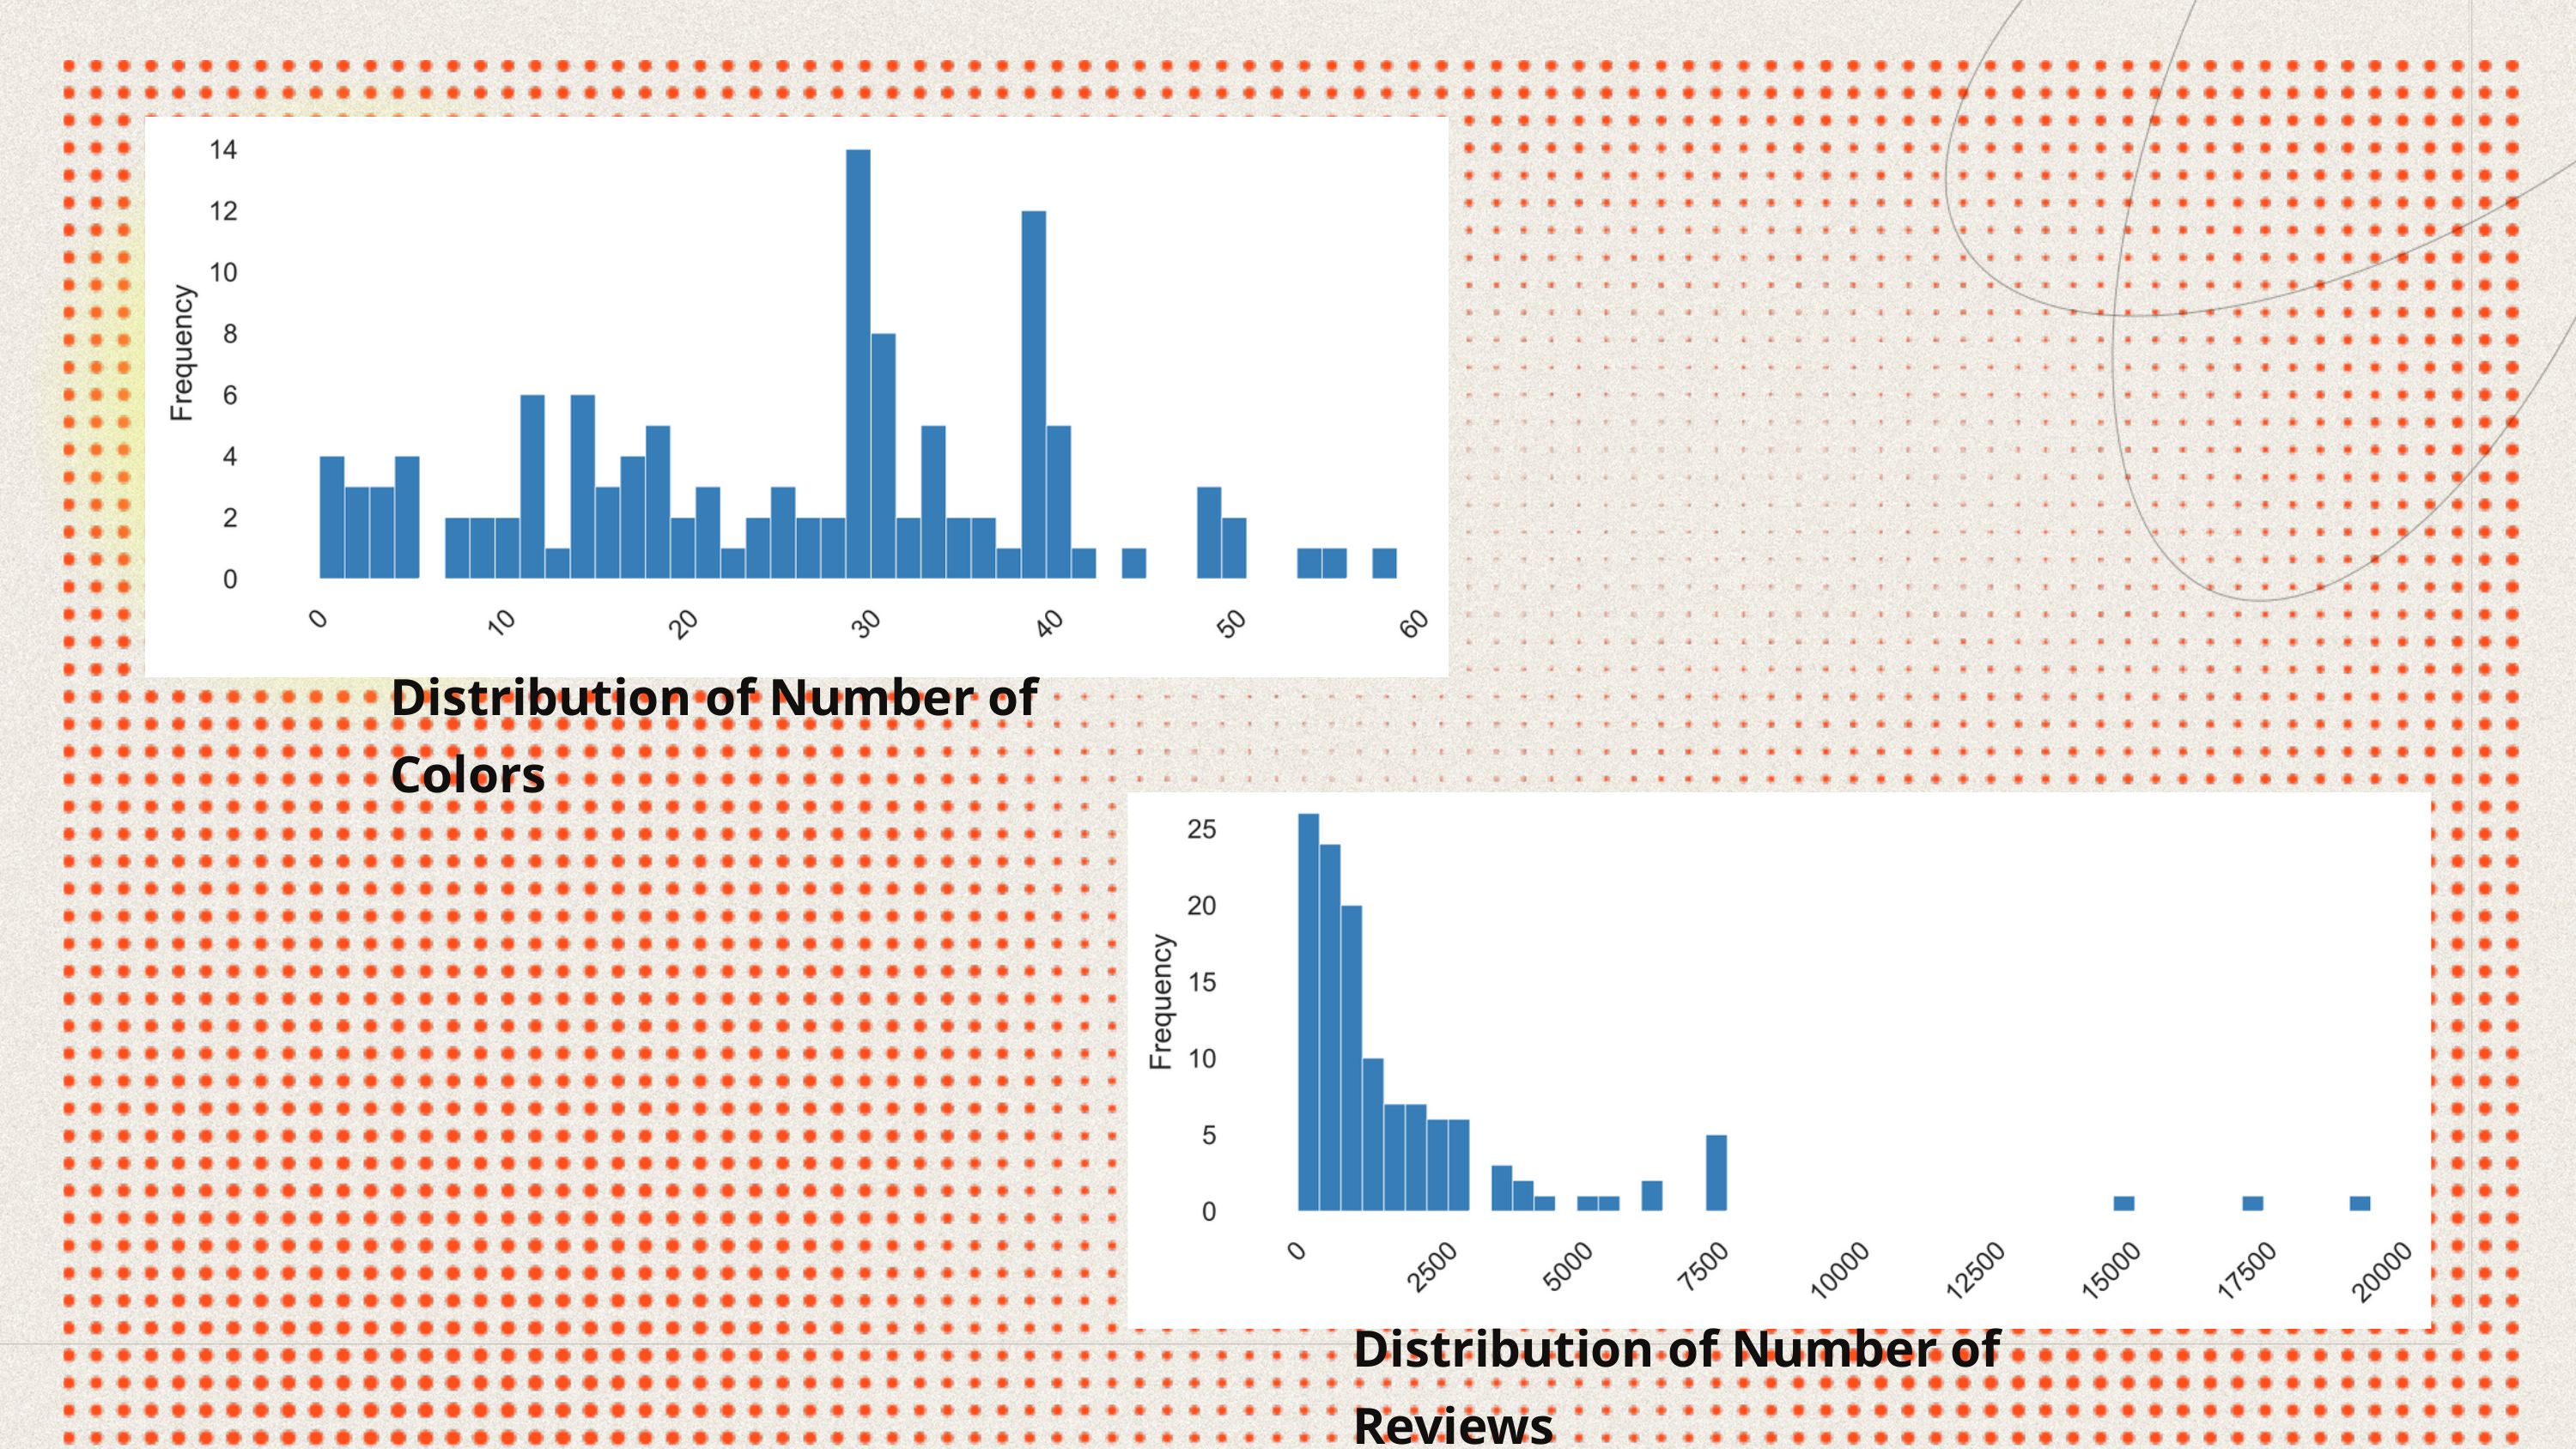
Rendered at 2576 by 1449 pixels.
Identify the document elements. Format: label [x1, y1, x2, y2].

text_box [0, 0, 2576, 1449]
text_box [1127, 792, 2432, 1330]
text_box [144, 117, 1449, 678]
